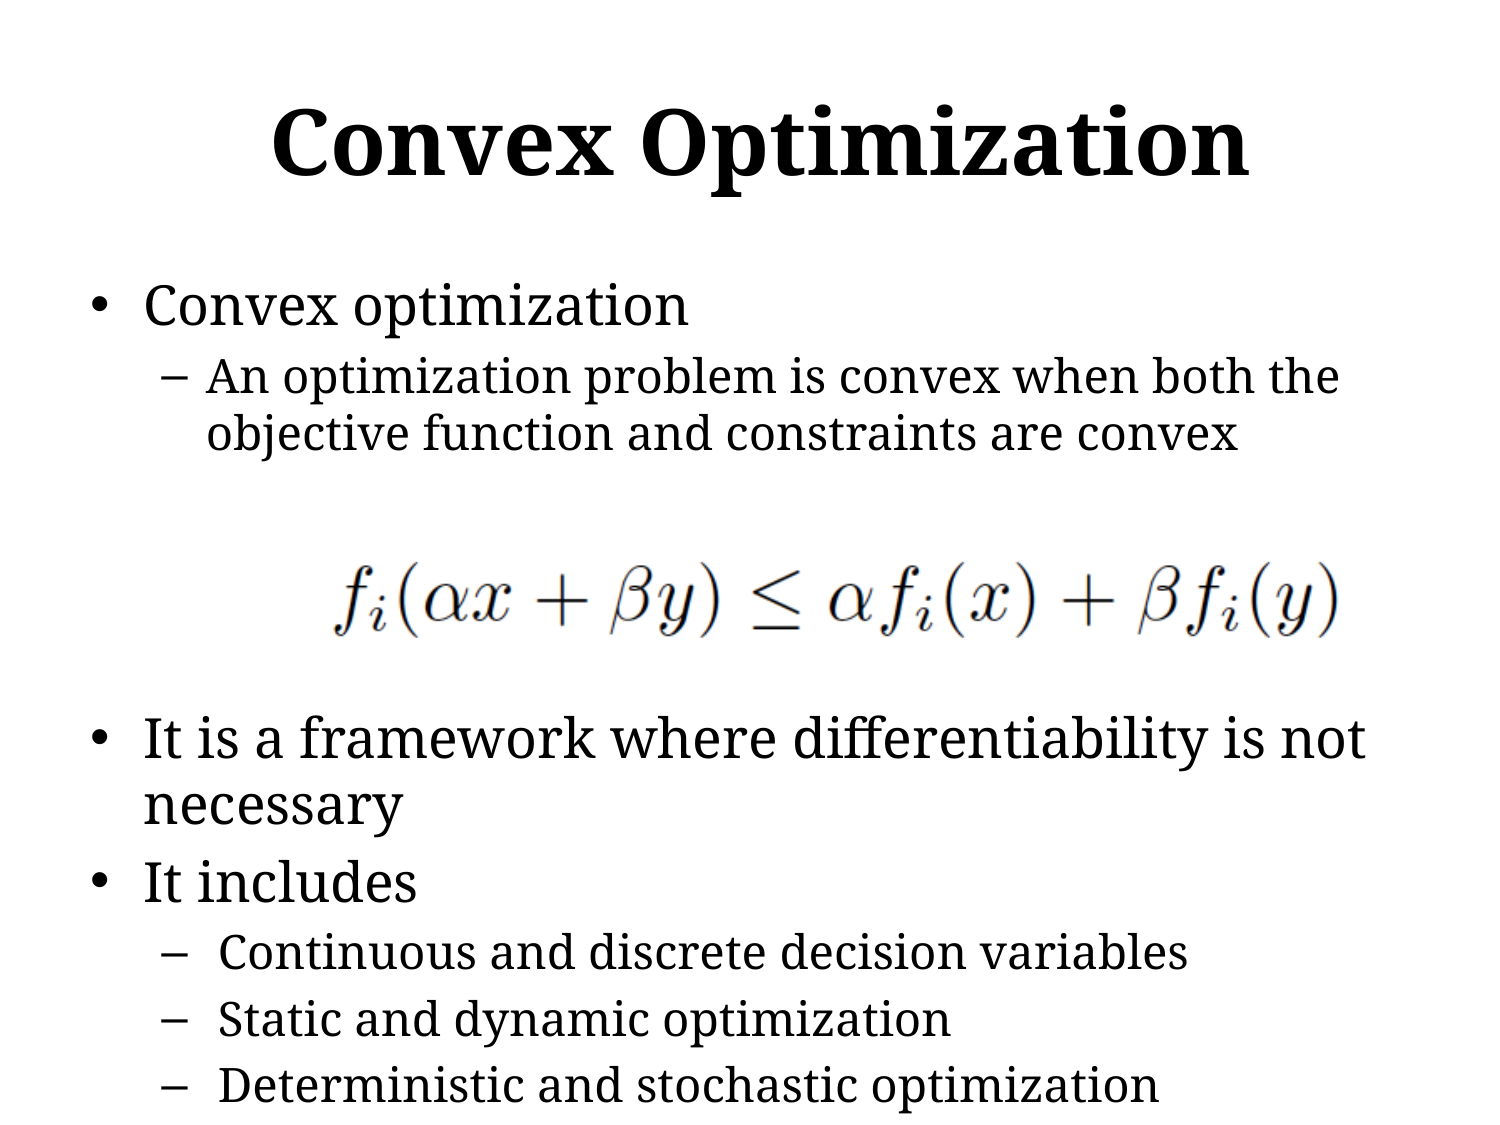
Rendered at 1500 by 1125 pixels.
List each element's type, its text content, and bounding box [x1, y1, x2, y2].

list Convex optimization An optimization problem is convex when both the objective function and constraints are convex It is a framework where differentiability is not necessary It includes Continuous and discrete decision variables Static and dynamic optimization Deterministic and stochastic optimization [75, 262, 1500, 1125]
title Convex Optimization [22, 45, 1500, 233]
picture [308, 512, 1355, 670]
